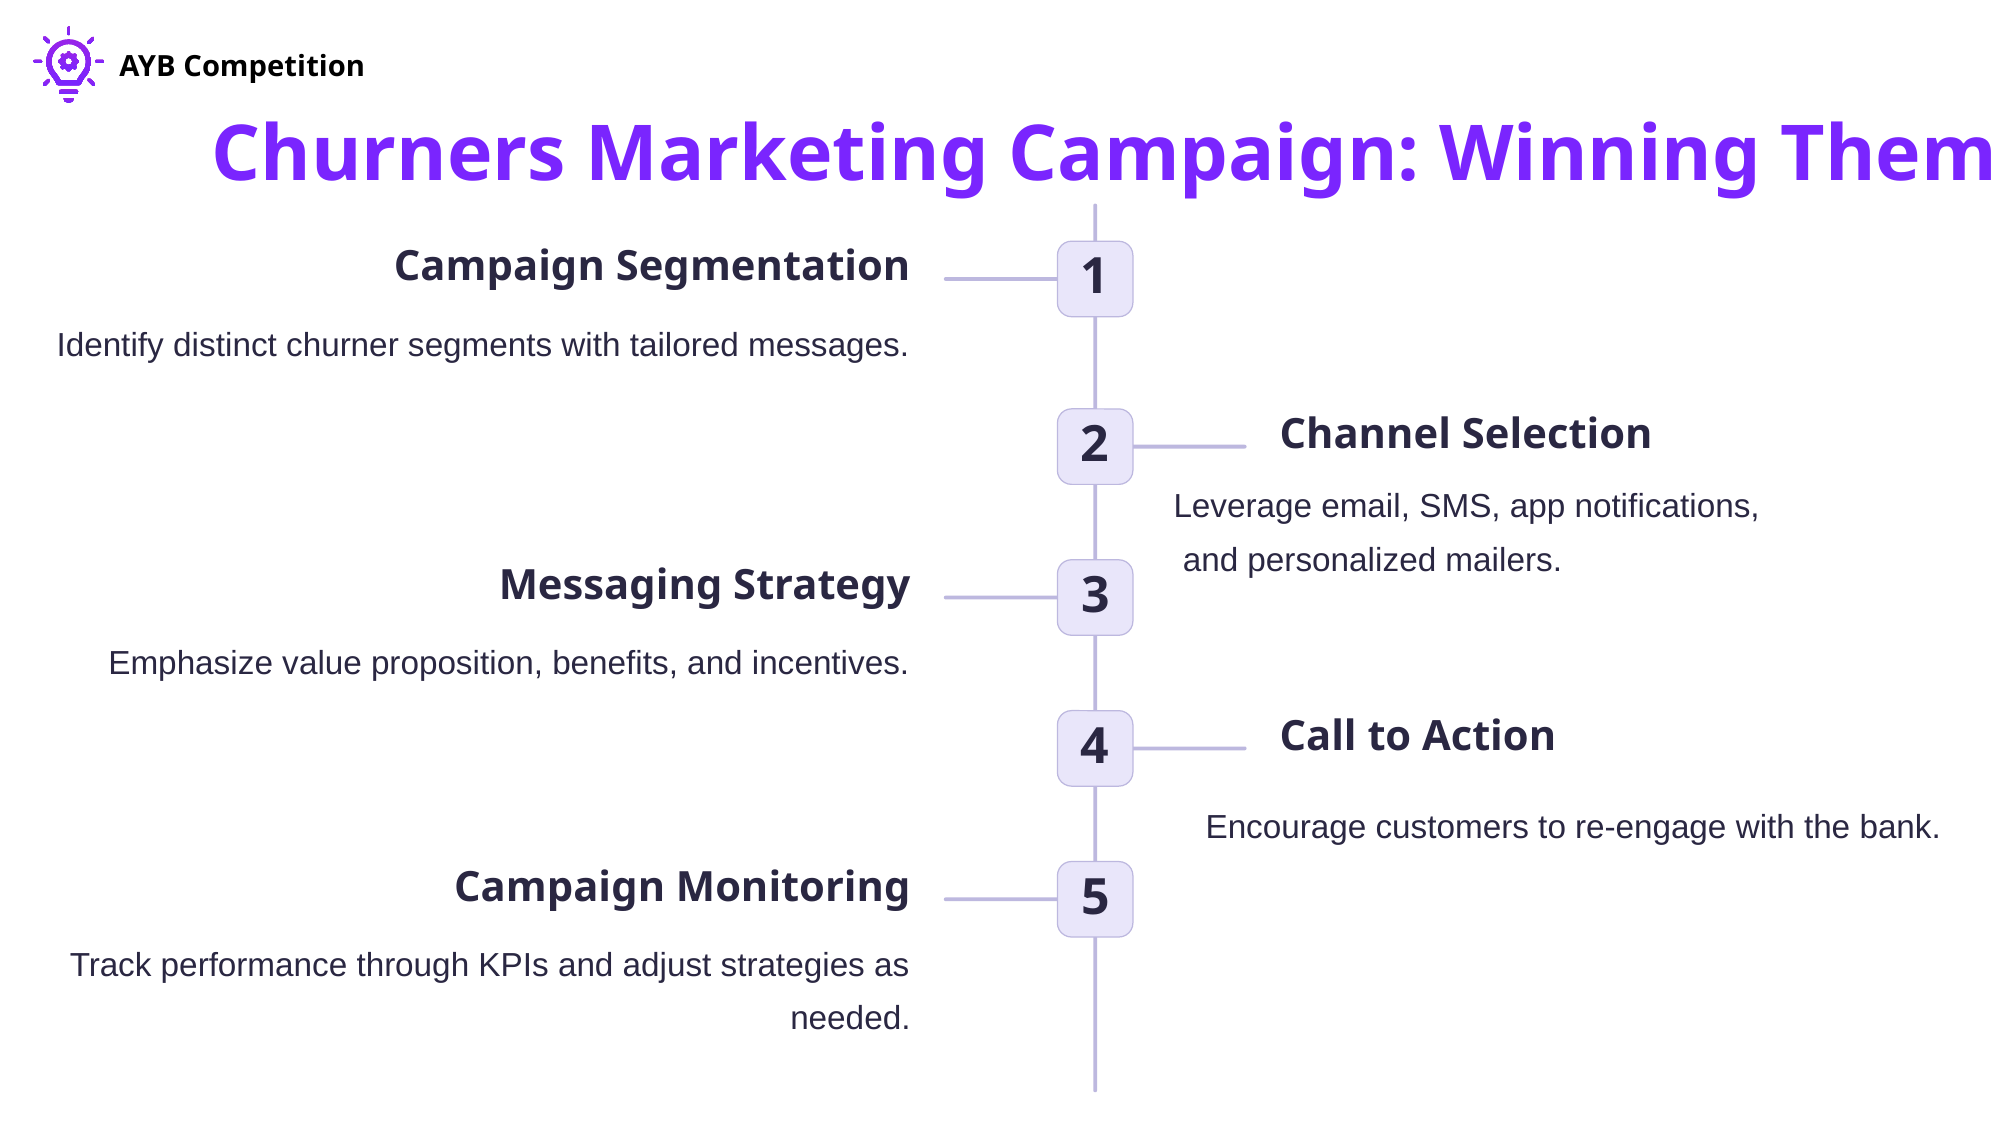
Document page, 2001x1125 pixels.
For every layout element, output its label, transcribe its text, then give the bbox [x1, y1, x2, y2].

text_box [943, 595, 1057, 600]
text_box Churners Marketing Campaign: Winning Them Back [211, 91, 2000, 197]
text_box [1093, 938, 1098, 1093]
text_box Identify distinct churner segments with tailored messages. [12, 309, 911, 364]
text_box AYB Competition [113, 40, 476, 90]
text_box 5 [1080, 874, 1110, 925]
text_box [1093, 787, 1098, 861]
text_box 2 [1080, 421, 1110, 472]
text_box 1 [1085, 253, 1105, 305]
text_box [26, 22, 113, 109]
text_box Emphasize value proposition, benefits, and incentives. [12, 628, 911, 682]
text_box Messaging Strategy [491, 555, 911, 608]
text_box [1057, 559, 1133, 636]
text_box [1093, 485, 1098, 559]
text_box Encourage customers to re-engage with the bank. [1205, 792, 2000, 846]
text_box [1057, 861, 1133, 938]
text_box [1093, 203, 1098, 241]
text_box Call to Action [1279, 706, 1699, 759]
text_box [1093, 636, 1098, 710]
text_box Campaign Segmentation [424, 237, 911, 290]
text_box Channel Selection [1279, 404, 1699, 458]
text_box Campaign Monitoring [484, 857, 911, 910]
text_box [1093, 317, 1098, 408]
text_box [943, 897, 1057, 902]
text_box 4 [1079, 723, 1111, 774]
text_box [943, 277, 1057, 281]
text_box Leverage email, SMS, app notifications, and personalized mailers. [1173, 471, 2000, 579]
text_box [1057, 408, 1133, 485]
text_box [1057, 241, 1133, 317]
text_box [1133, 444, 1247, 449]
text_box Track performance through KPIs and adjust strategies as needed. [12, 929, 911, 1038]
text_box [1057, 710, 1133, 787]
text_box [1133, 746, 1247, 751]
text_box 3 [1080, 572, 1110, 623]
